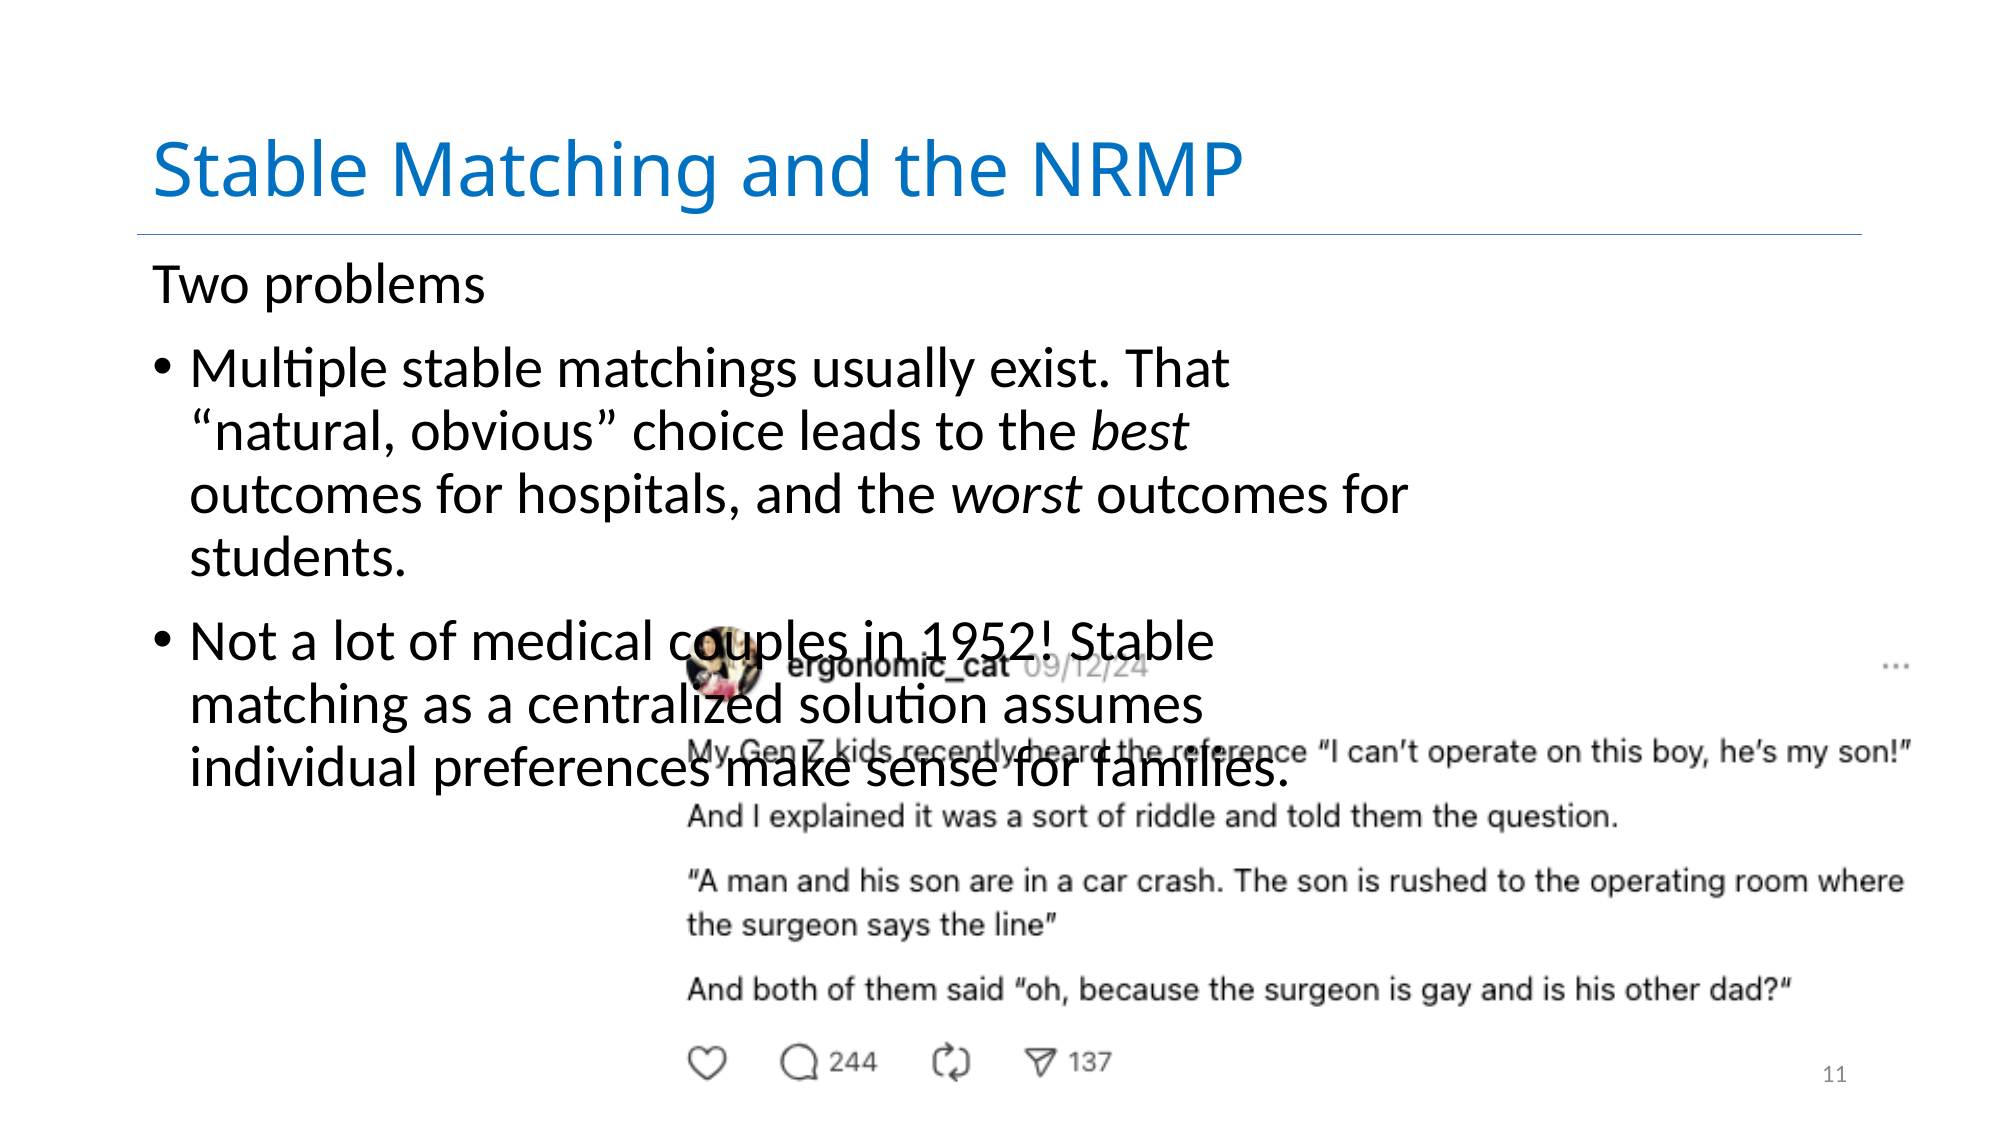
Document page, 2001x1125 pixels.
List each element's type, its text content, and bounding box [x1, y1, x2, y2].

picture [664, 602, 1932, 1103]
list Two problems Multiple stable matchings usually exist. That “natural, obvious” choice leads to the best outcomes for hospitals, and the worst outcomes for students. Not a lot of medical couples in 1952! Stable matching as a centralized solution assumes individual preferences make sense for families. [137, 246, 1432, 960]
title Stable Matching and the NRMP [137, 3, 1863, 221]
